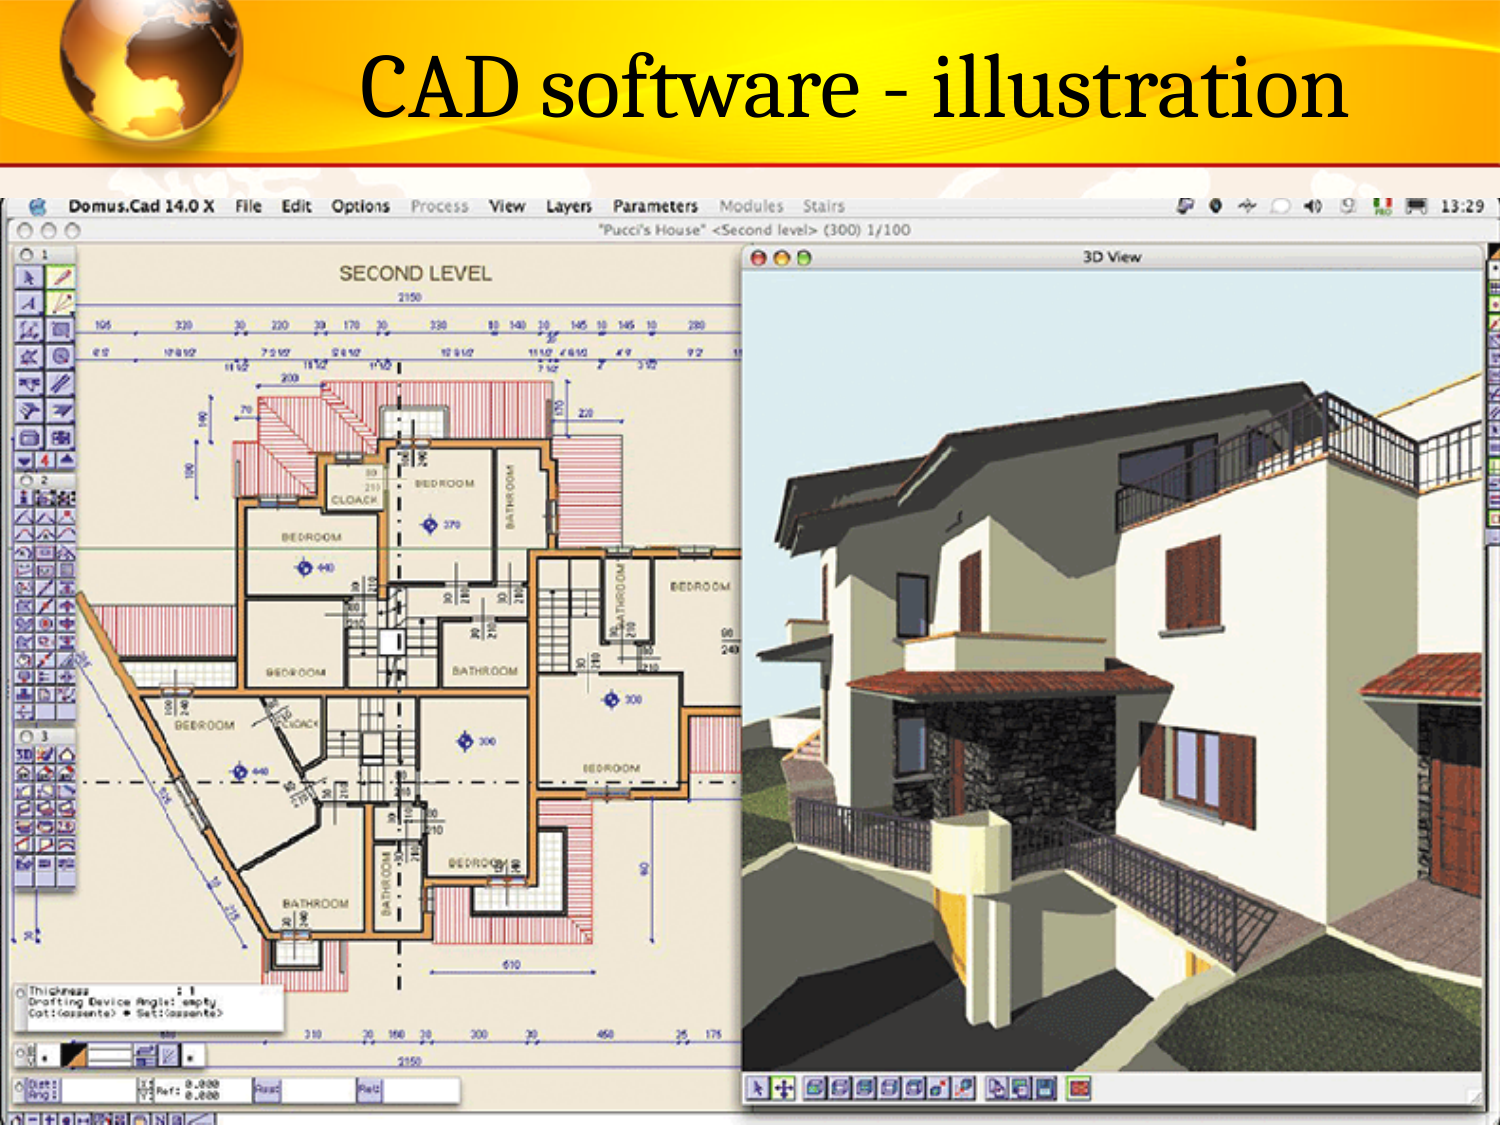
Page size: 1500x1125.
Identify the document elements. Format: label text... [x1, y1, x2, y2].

title CAD software - illustration [212, 0, 1500, 163]
picture [0, 0, 1500, 1125]
